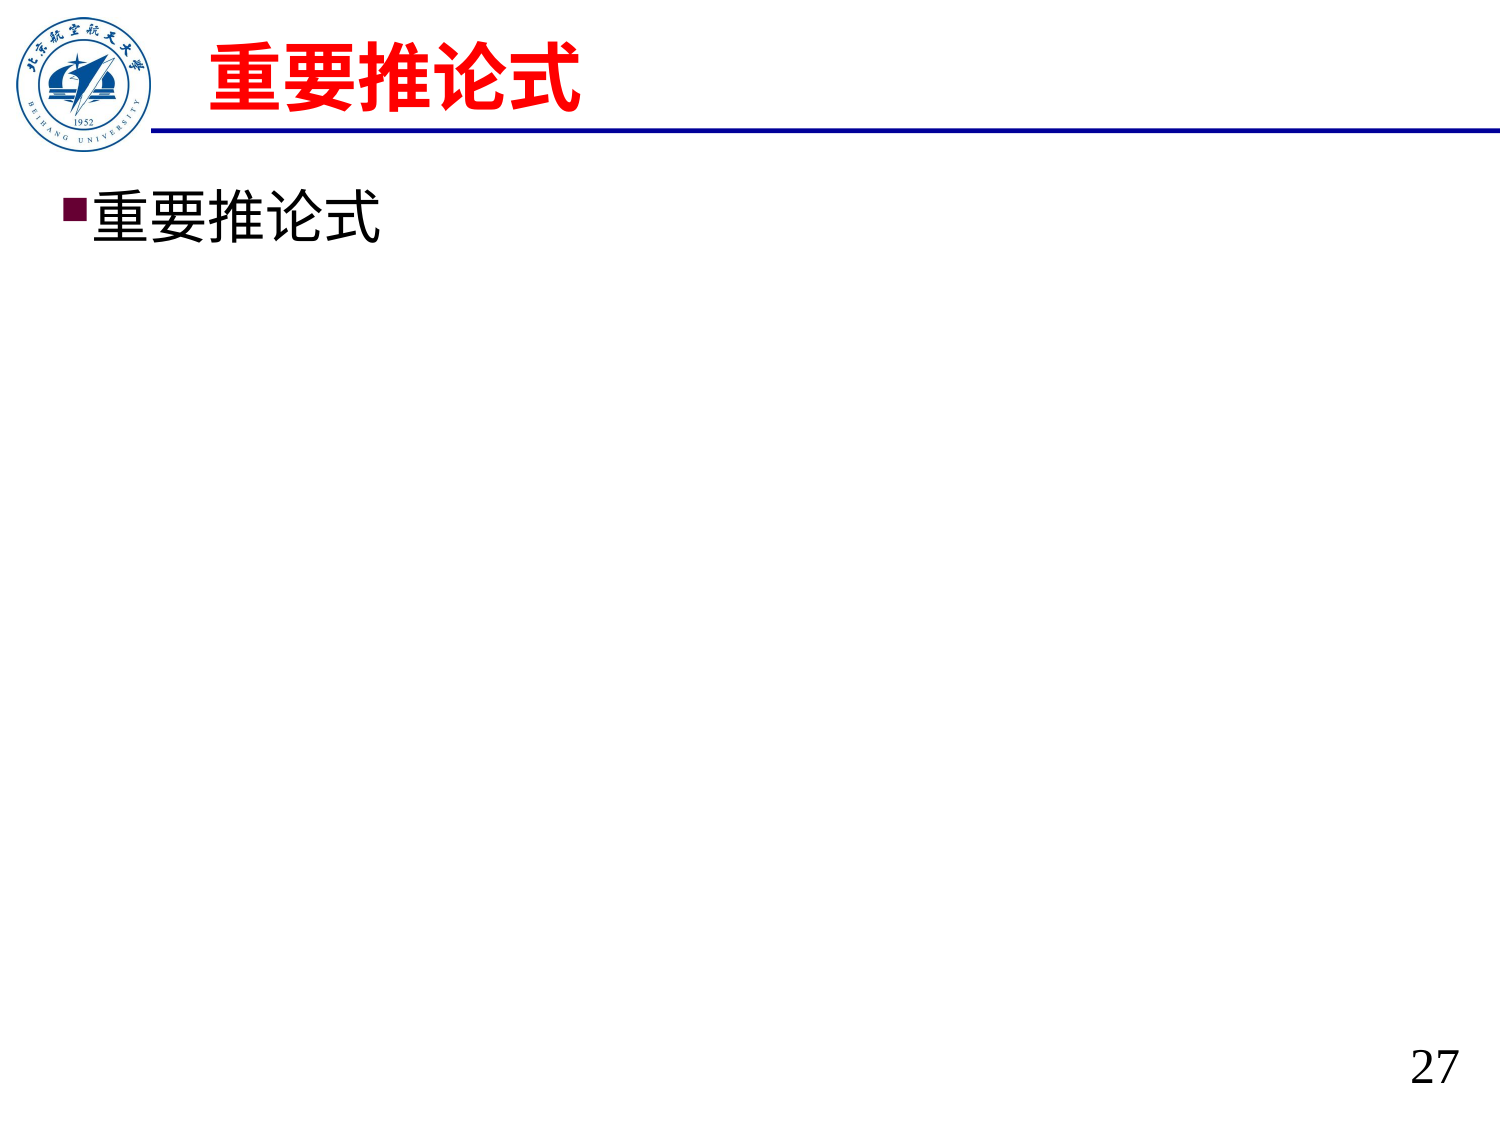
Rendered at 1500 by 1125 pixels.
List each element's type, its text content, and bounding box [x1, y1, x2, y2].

picture [16, 17, 151, 152]
title 重要推论式 [192, 32, 1415, 120]
